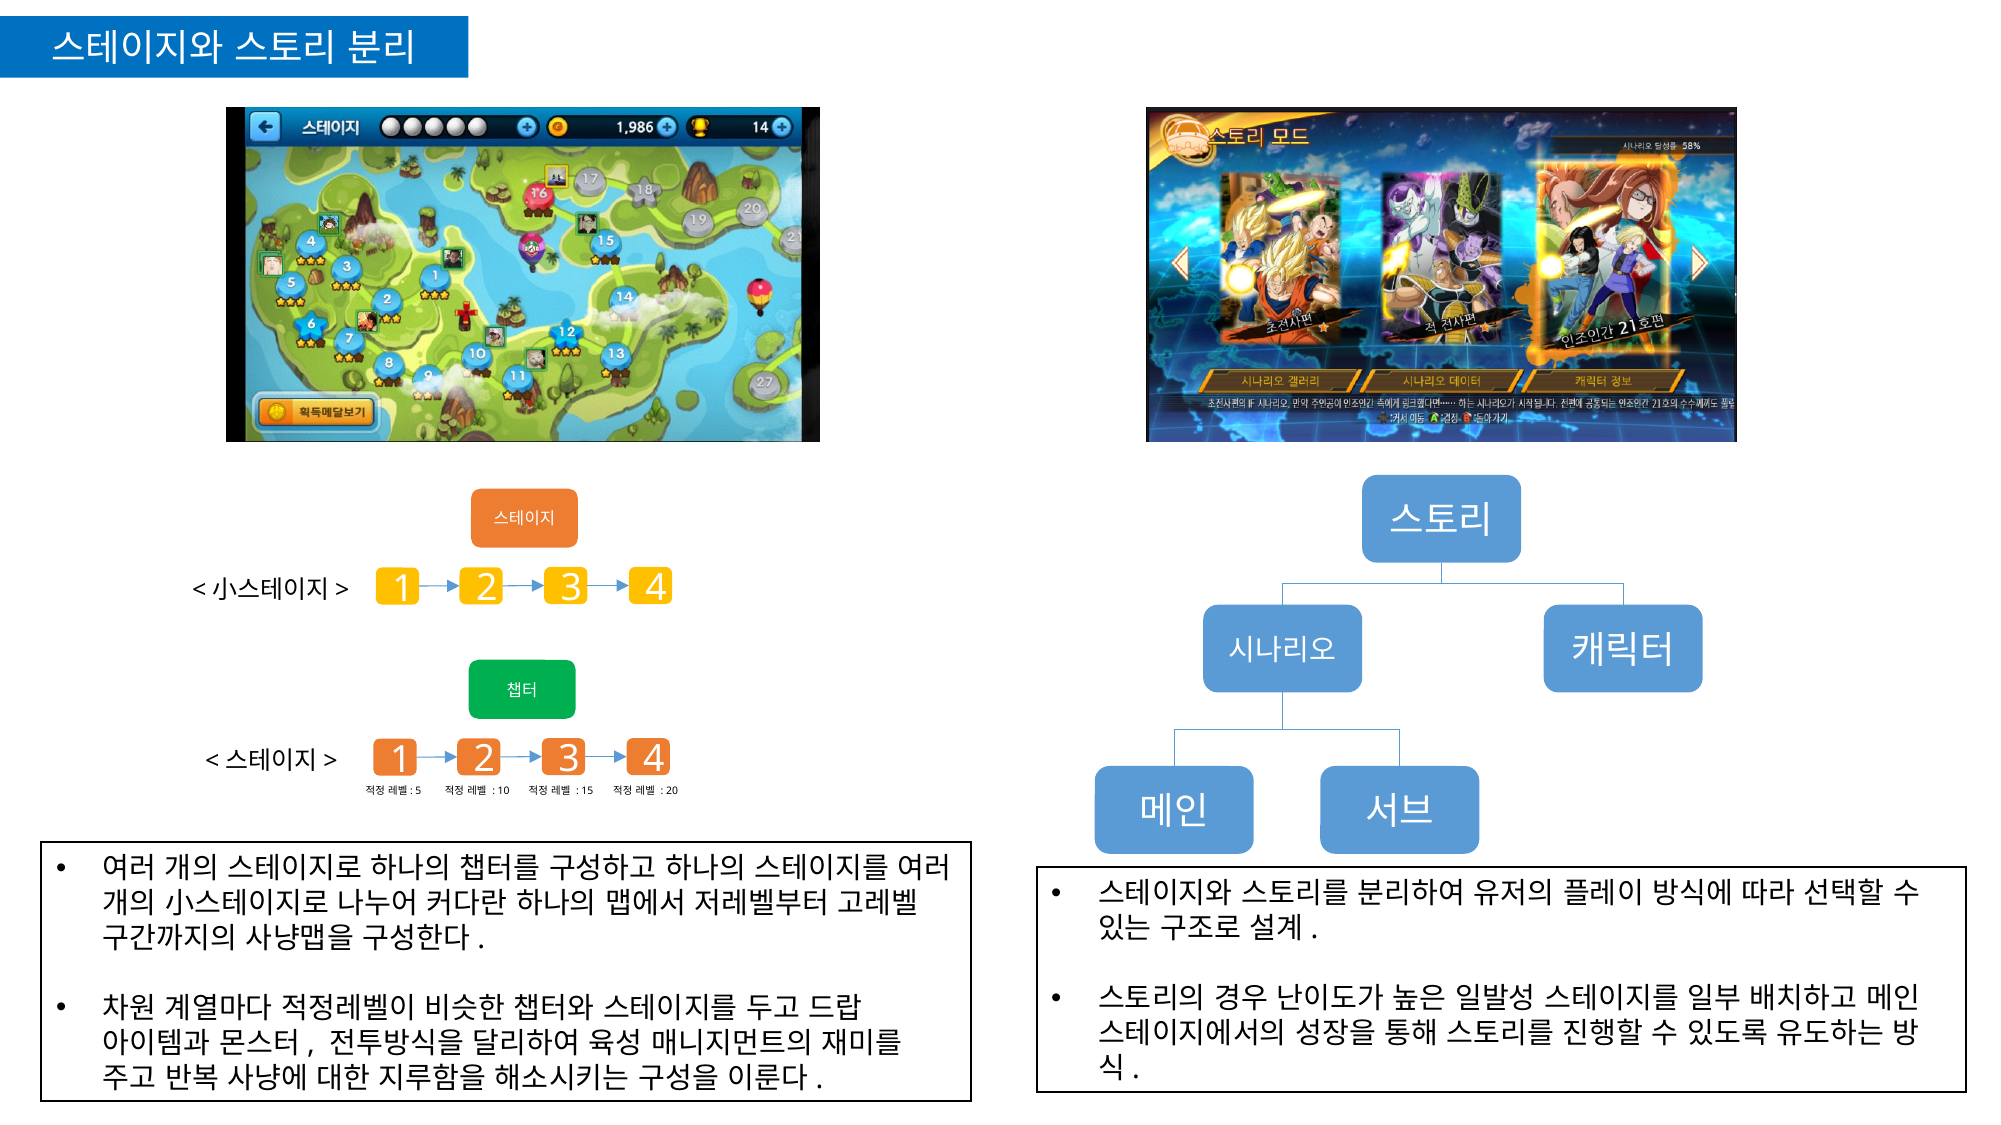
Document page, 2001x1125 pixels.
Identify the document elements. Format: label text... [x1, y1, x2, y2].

text_box 시나리오 [1202, 603, 1364, 694]
picture [1146, 107, 1737, 442]
text_box 스토리 [1361, 473, 1523, 564]
text_box 스테이지와 스토리 분리 [0, 15, 469, 79]
text_box 캐릭터 [1542, 603, 1704, 694]
text_box 서브 [1319, 764, 1481, 855]
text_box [375, 488, 673, 605]
text_box 여러 개의 스테이지로 하나의 챕터를 구성하고 하나의 스테이지를 여러 개의 小스테이지로 나누어 커다란 하나의 맵에서 저레벨부터 고레벨 구간까지의 사냥맵을 구성한다. 차원 계열마다 적정레벨이 비슷한 챕터와 스테이지를 두고 드랍 아이템과 몬스터, 전투방식을 달리하여 육성 매니지먼트의 재미를 주고 반복 사냥에 대한 지루함을 해소시키는 구성을 이룬다. [40, 841, 972, 1102]
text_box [1191, 675, 1266, 784]
text_box <小스테이지> [170, 566, 371, 612]
text_box <스테이지> [178, 737, 342, 782]
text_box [1511, 492, 1554, 675]
text_box 스테이지와 스토리를 분리하여 유저의 플레이 방식에 따라 선택할 수 있는 구조로 설계. 스토리의 경우 난이도가 높은 일발성 스테이지를 일부 배치하고 메인 스테이지에서의 성장을 통해 스토리를 진행할 수 있도록 유도하는 방식. [1036, 866, 1967, 1093]
text_box 메인 [1093, 764, 1255, 855]
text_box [1341, 504, 1384, 664]
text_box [342, 659, 697, 805]
picture [225, 107, 820, 442]
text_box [1304, 670, 1379, 788]
